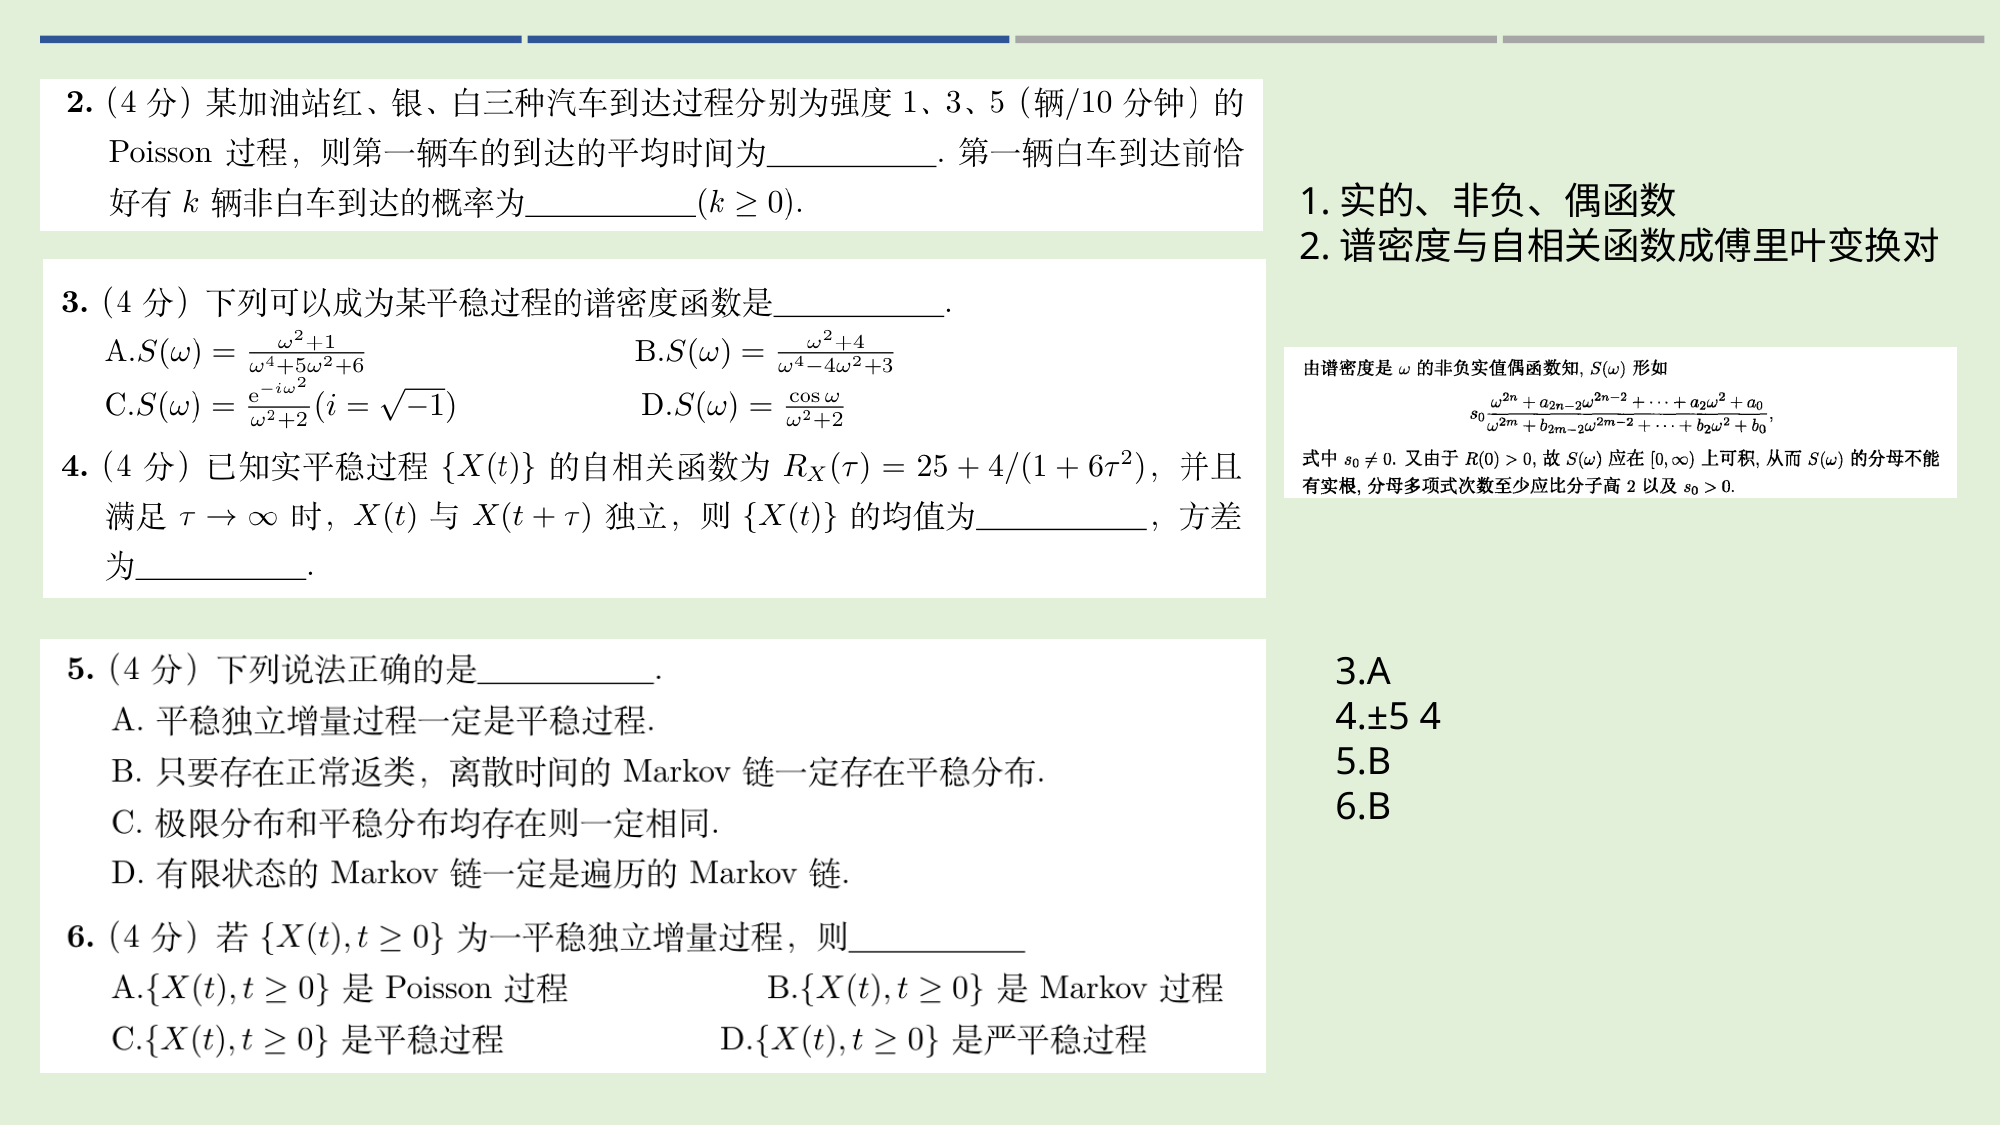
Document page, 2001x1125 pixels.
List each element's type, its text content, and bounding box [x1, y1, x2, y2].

picture [43, 259, 1266, 598]
text_box 3.A 4.±5 4 5.B 6.B [1320, 639, 1674, 835]
text_box [527, 35, 1010, 44]
picture [40, 79, 1263, 231]
picture [1284, 347, 1957, 498]
picture [40, 639, 1266, 1073]
text_box [39, 35, 523, 44]
text_box [1014, 35, 1498, 44]
text_box [1502, 35, 1986, 44]
text_box 1.实的、非负、偶函数 2.谱密度与自相关函数成傅里叶变换对 [1284, 169, 1957, 275]
